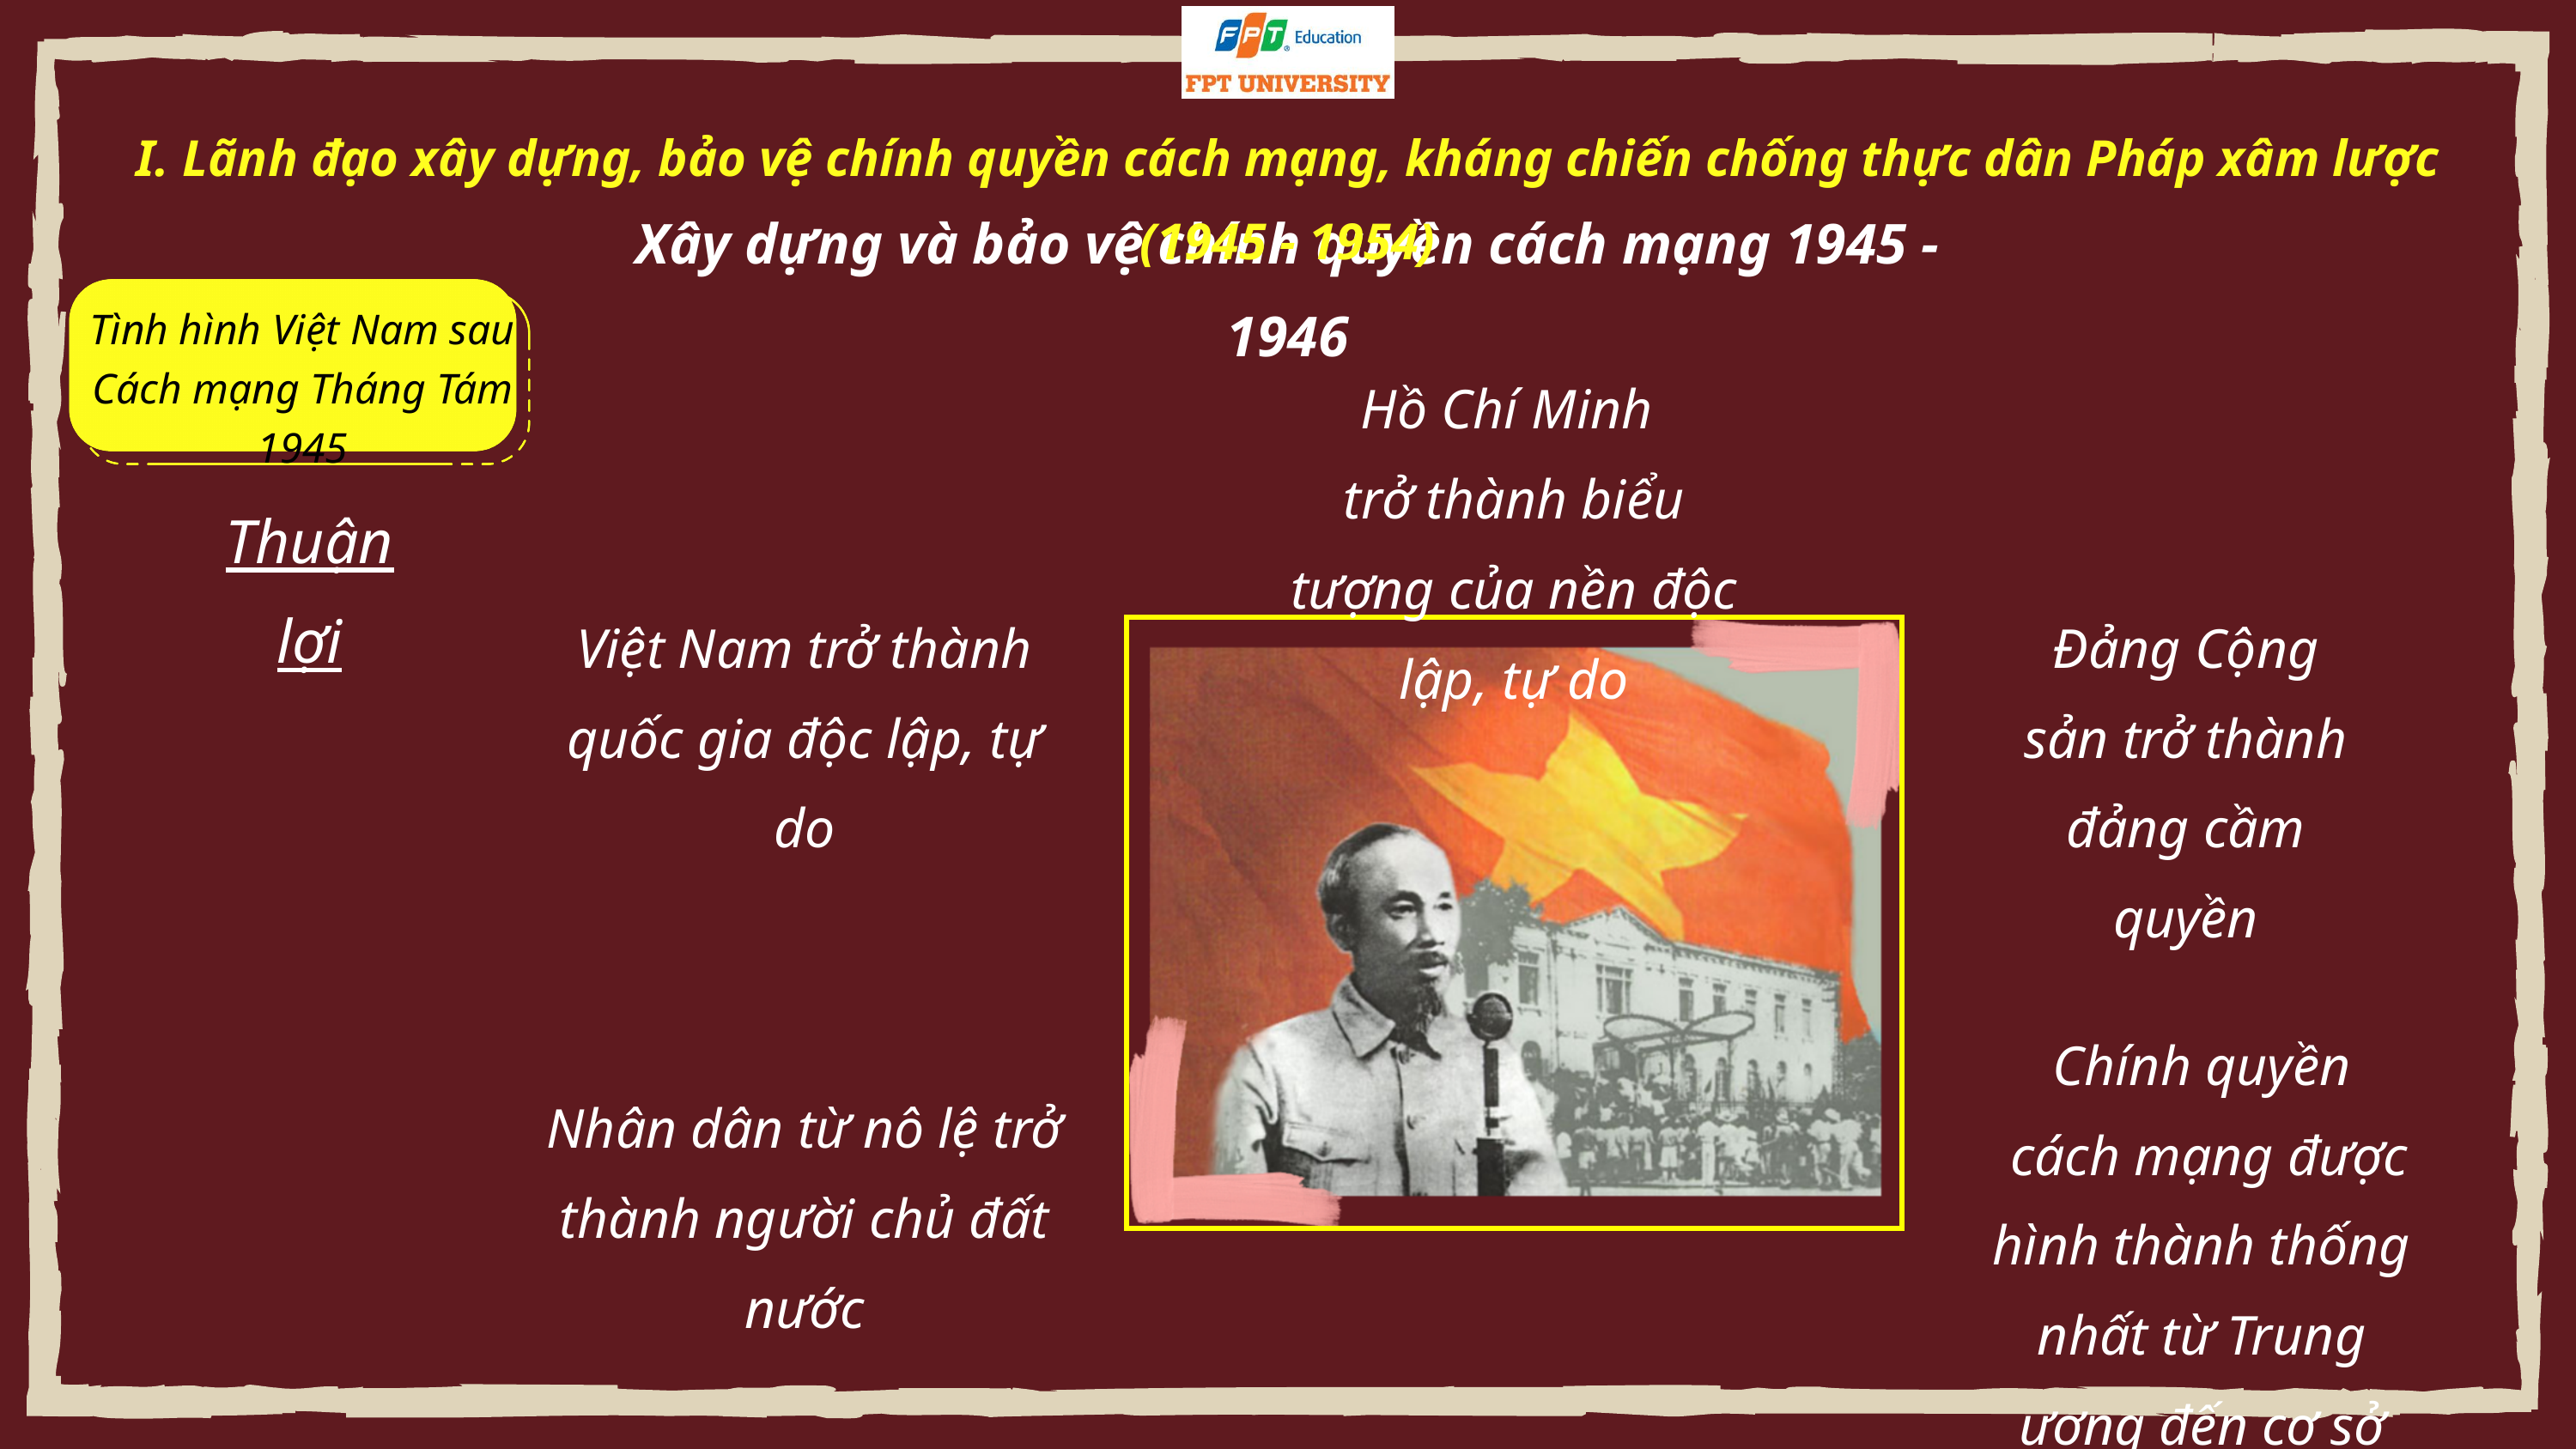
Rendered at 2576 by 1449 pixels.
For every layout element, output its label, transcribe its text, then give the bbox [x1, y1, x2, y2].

text_box Chính quyền cách mạng được hình thành thống nhất từ Trung ương đến cơ sở [1972, 1005, 2432, 1449]
text_box Nhân dân từ nô lệ trở thành người chủ đất nước [528, 1069, 1081, 1339]
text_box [68, 278, 532, 465]
text_box Thuận lợi [189, 475, 429, 676]
text_box Hồ Chí Minh trở thành biểu tượng của nền độc lập, tự do [1279, 349, 1749, 710]
text_box [1394, 28, 2550, 1415]
text_box Việt Nam trở thành quốc gia độc lập, tự do [564, 588, 1044, 859]
text_box Đảng Cộng sản trở thành đảng cầm quyền [2016, 588, 2355, 949]
text_box I. Lãnh đạo xây dựng, bảo vệ chính quyền cách mạng, kháng chiến chống thực dân Pháp xâm lược (1945 - 1954) [89, 103, 2487, 270]
text_box [26, 31, 1972, 1419]
text_box [1182, 6, 1394, 99]
text_box Xây dựng và bảo vệ chính quyền cách mạng 1945 - 1946 [623, 270, 1953, 368]
text_box [1127, 617, 1902, 1228]
